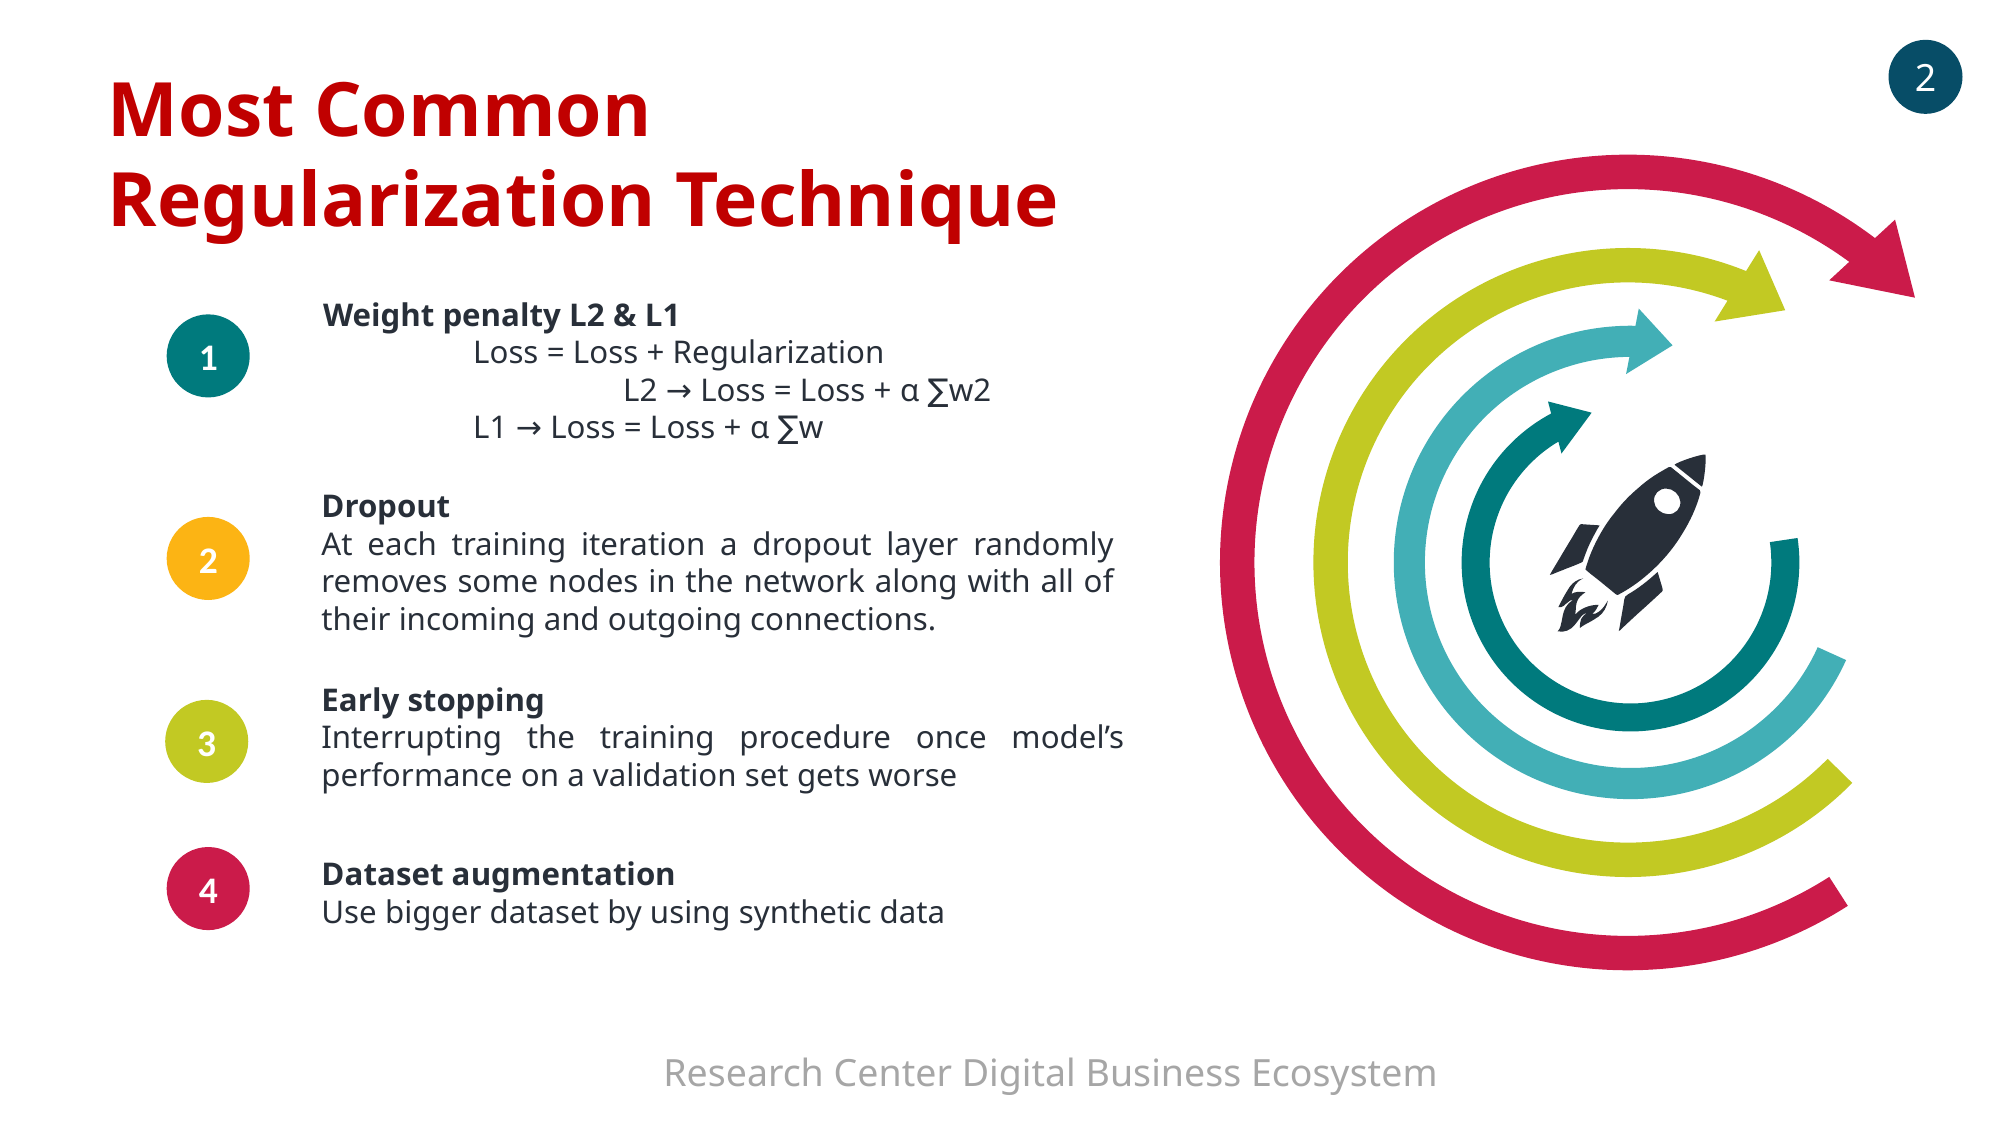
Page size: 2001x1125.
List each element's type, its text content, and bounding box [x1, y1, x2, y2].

text_box Early stopping Interrupting the training procedure once model’s performance on a validation set gets worse [306, 672, 1141, 800]
text_box Most Common Regularization Technique [93, 54, 1143, 250]
text_box Weight penalty L2 & L1 Loss = Loss + Regularization L2 → Loss = Loss + α ∑w2 L1 → Loss = Loss + α ∑w [308, 287, 1072, 453]
text_box 4 [165, 845, 251, 932]
text_box 1 [165, 313, 251, 399]
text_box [1192, 127, 2000, 998]
text_box 2 [165, 515, 251, 602]
text_box 3 [164, 698, 250, 784]
text_box Dataset augmentation Use bigger dataset by using synthetic data [306, 846, 1098, 937]
text_box 2 [1887, 38, 1964, 115]
text_box Dropout At each training iteration a dropout layer randomly removes some nodes in the network along with all of their incoming and outgoing connections. [306, 479, 1130, 644]
text_box Research Center Digital Business Ecosystem [357, 1041, 1745, 1102]
